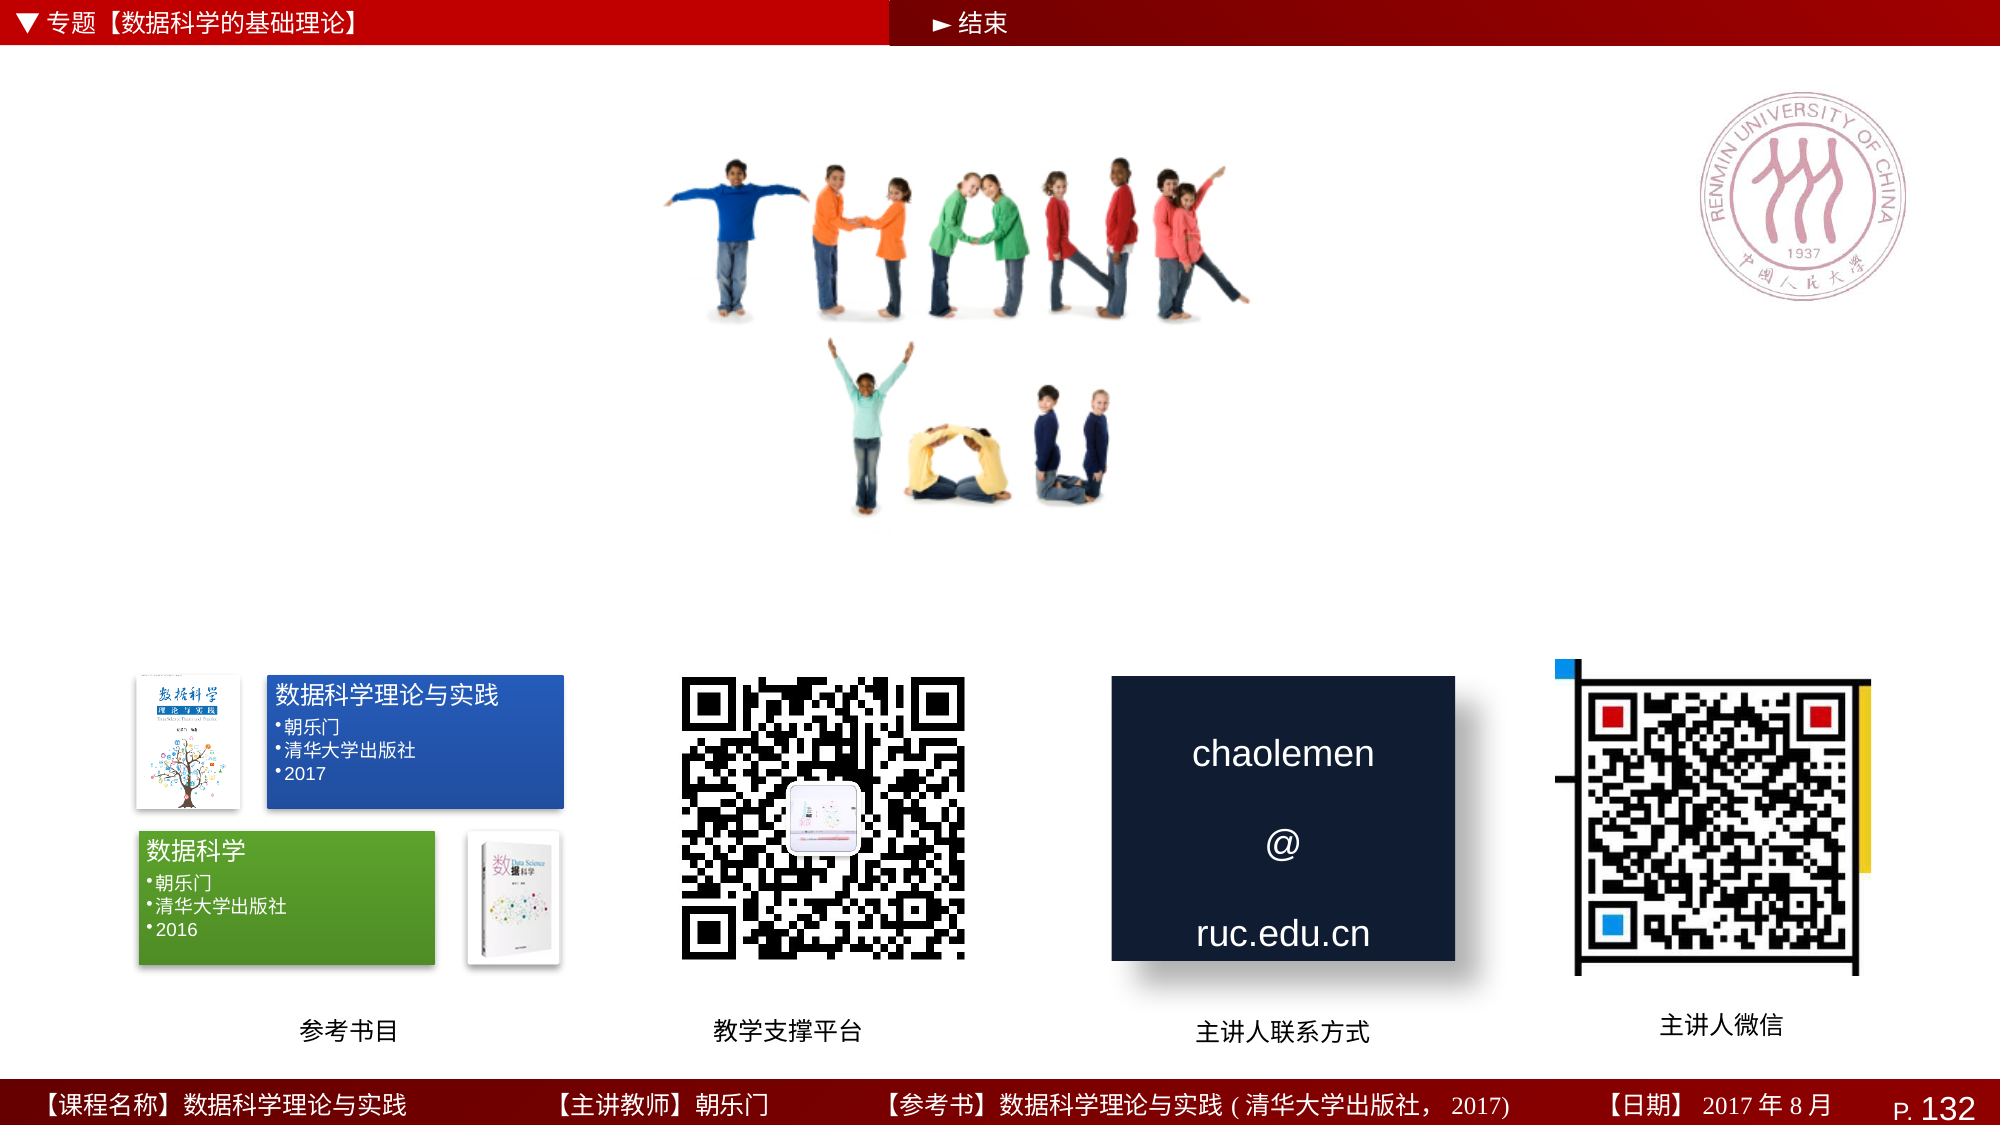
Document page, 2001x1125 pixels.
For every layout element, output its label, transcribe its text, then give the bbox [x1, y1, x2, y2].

picture [1555, 659, 1872, 976]
picture [633, 113, 1284, 550]
list ▼专题【数据科学的基础理论】 [0, 0, 725, 43]
text_box 参考书目 [220, 1008, 480, 1053]
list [129, 640, 571, 1000]
text_box 主讲人联系方式 [1154, 1009, 1413, 1055]
list ►结束 [917, 0, 1493, 36]
text_box 主讲人微信 [1592, 1002, 1852, 1047]
text_box 教学支撑平台 [659, 1008, 918, 1053]
picture [659, 654, 987, 982]
text_box chaolemen @ ruc.edu.cn [1108, 672, 1459, 965]
picture [1696, 89, 1910, 304]
